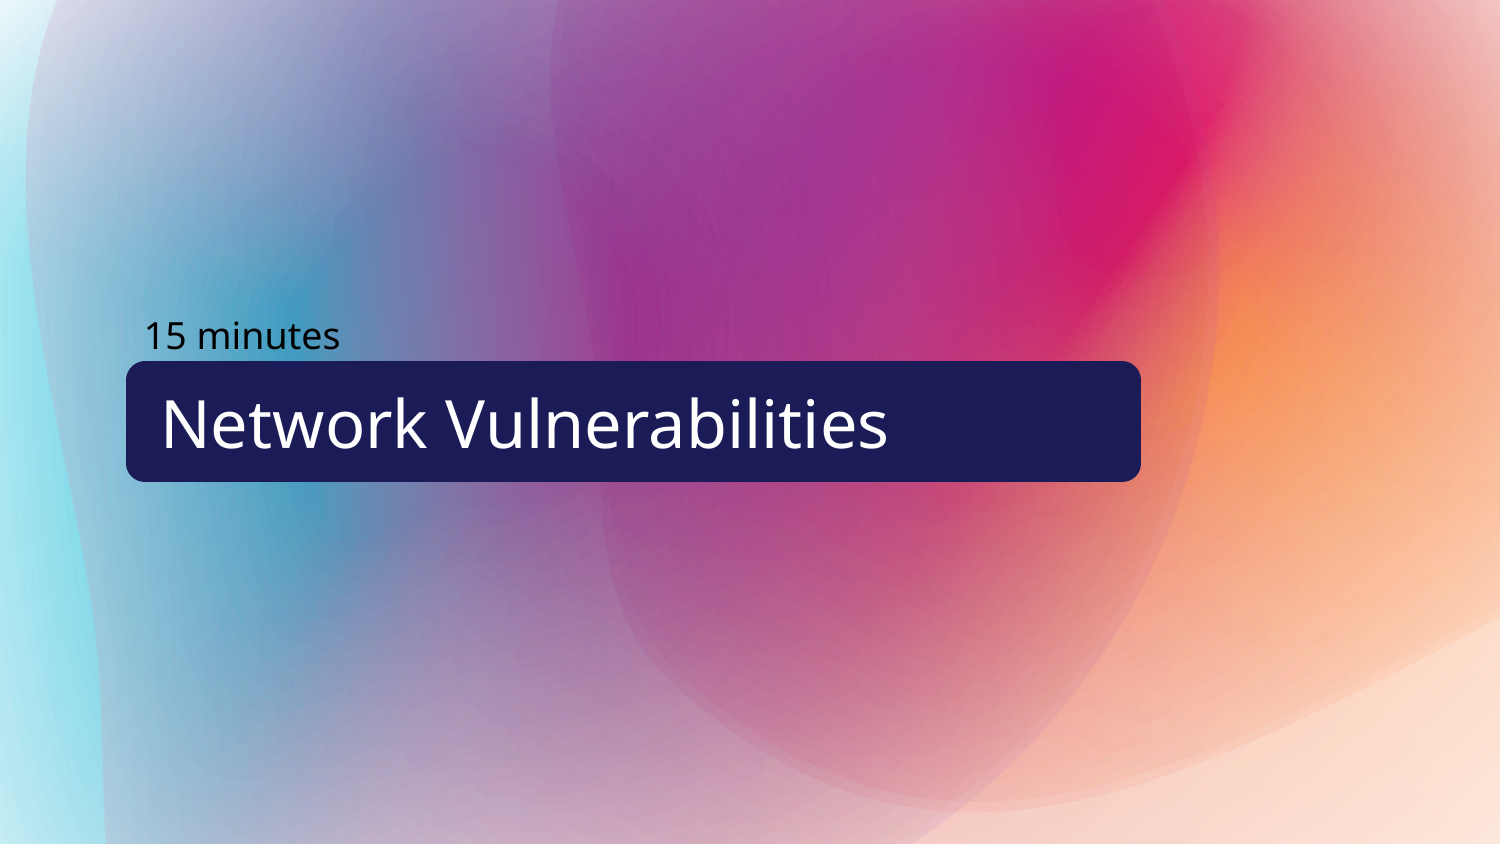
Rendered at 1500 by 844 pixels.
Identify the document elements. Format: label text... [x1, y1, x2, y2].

picture [0, 0, 1500, 844]
subtitle 15 minutes [128, 290, 806, 354]
title Network Vulnerabilities [126, 361, 1141, 482]
